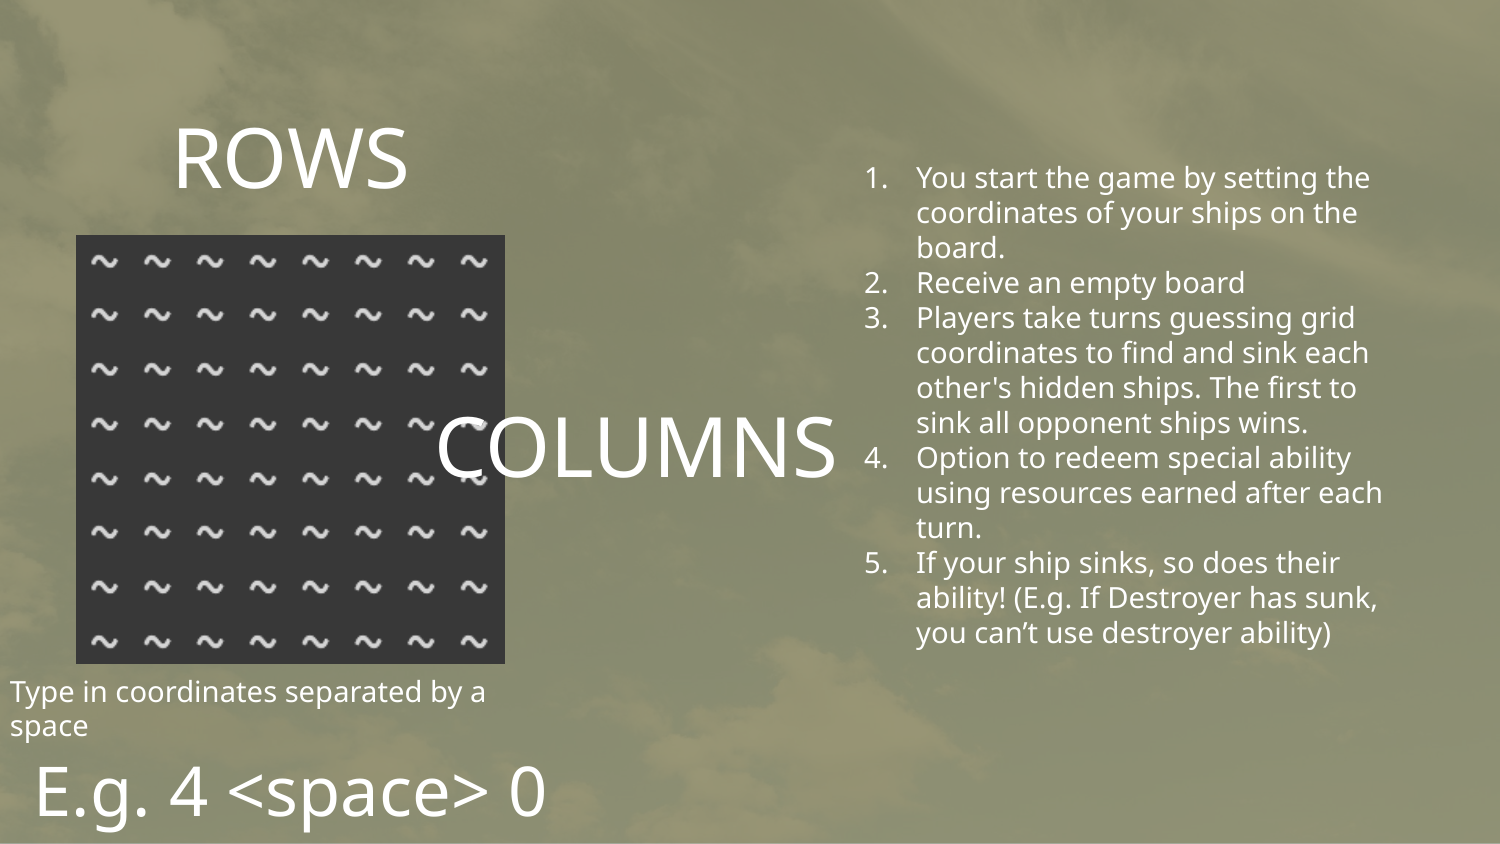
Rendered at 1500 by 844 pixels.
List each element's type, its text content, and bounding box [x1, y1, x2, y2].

picture [76, 235, 506, 664]
subtitle You start the game by setting the coordinates of your ships on the board. Receive an empty board Players take turns guessing grid coordinates to find and sink each other's hidden ships. The first to sink all opponent ships wins. Option to redeem special ability using resources earned after each turn. If your ship sinks, so does their ability! (E.g. If Destroyer has sunk, you can’t use destroyer ability) [826, 121, 1419, 723]
subtitle Type in coordinates separated by a space [0, 671, 587, 744]
title E.g. 4 <space> 0 [0, 744, 641, 844]
title COLUMNS [509, 402, 826, 518]
title ROWS [134, 112, 447, 229]
